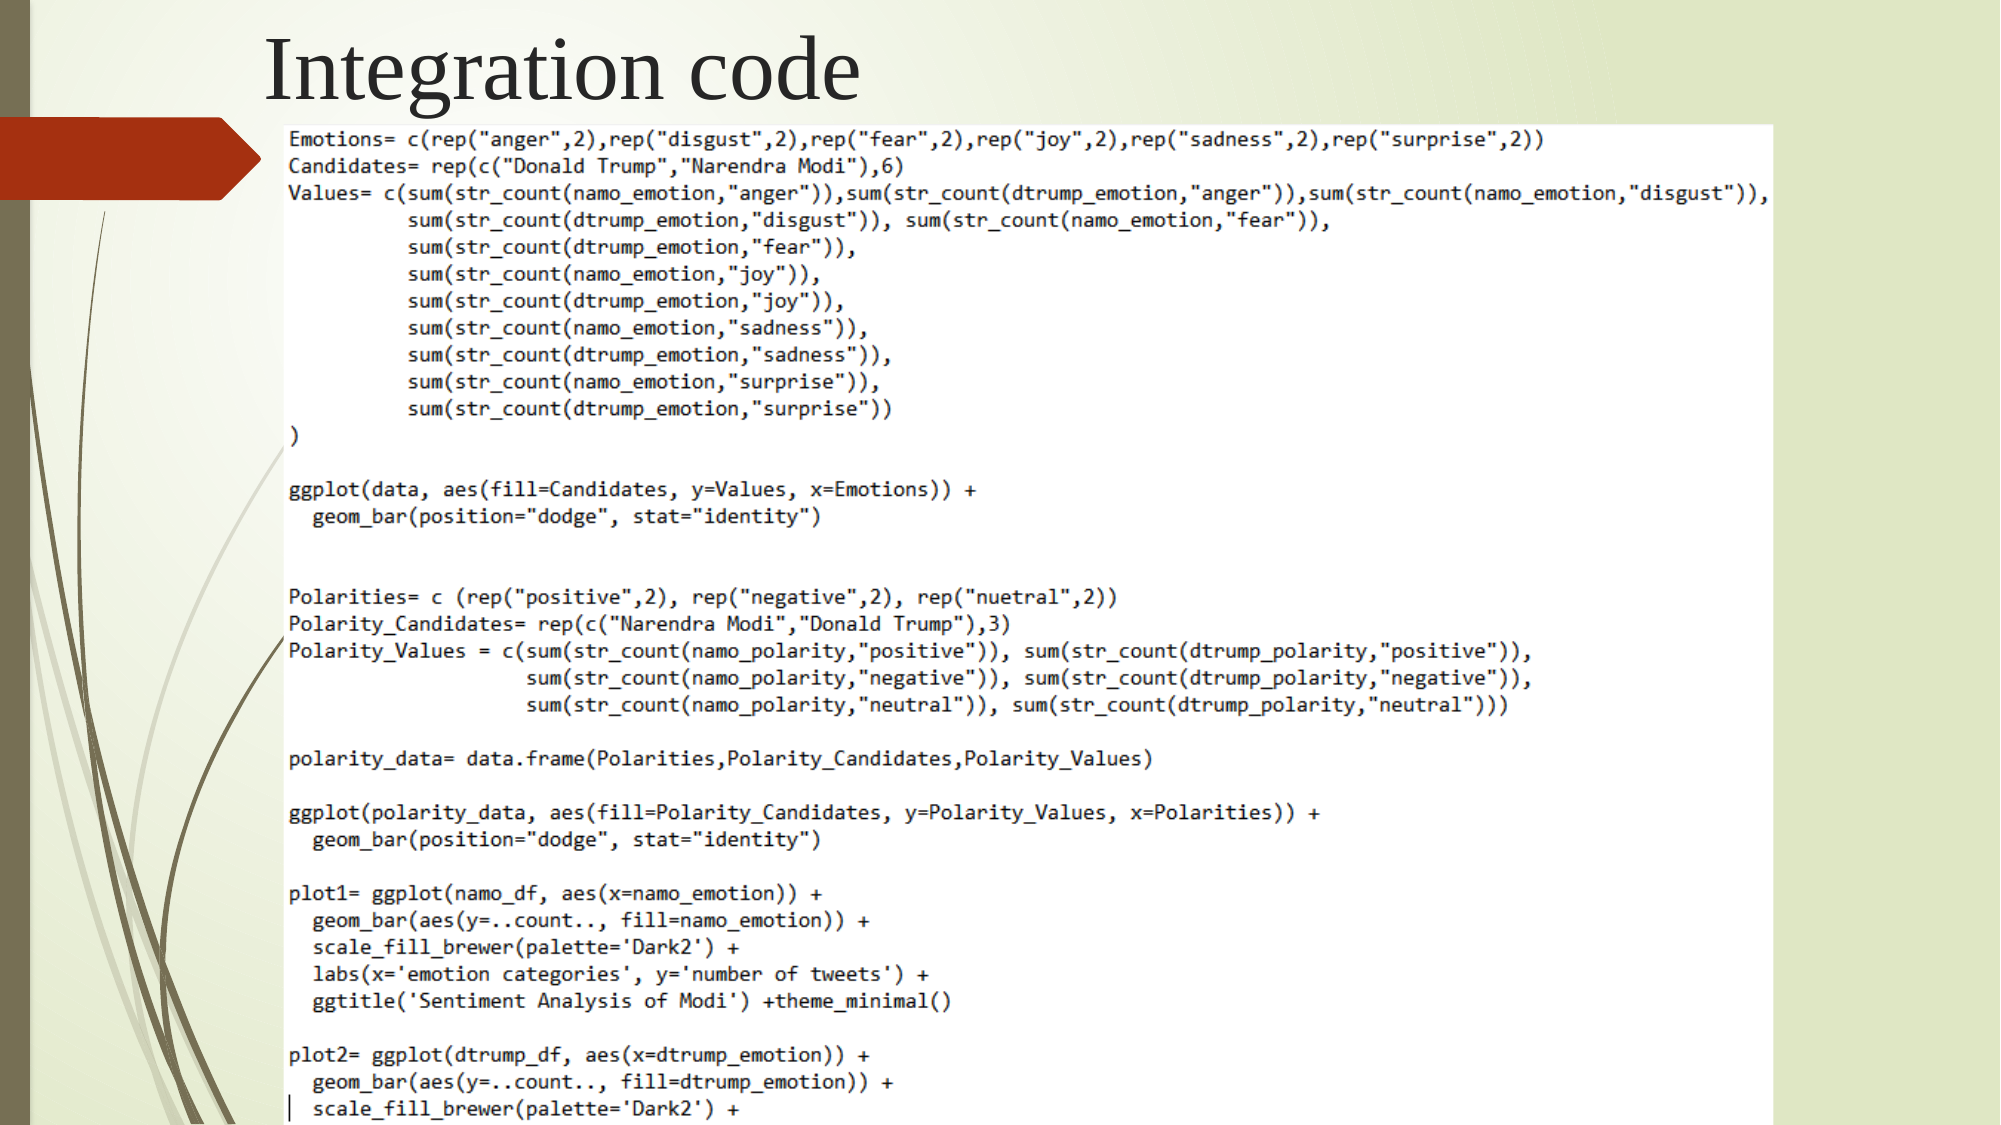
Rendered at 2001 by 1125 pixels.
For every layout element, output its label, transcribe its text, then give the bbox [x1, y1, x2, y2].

picture [283, 124, 1774, 1125]
title Integration code [248, 0, 1711, 211]
